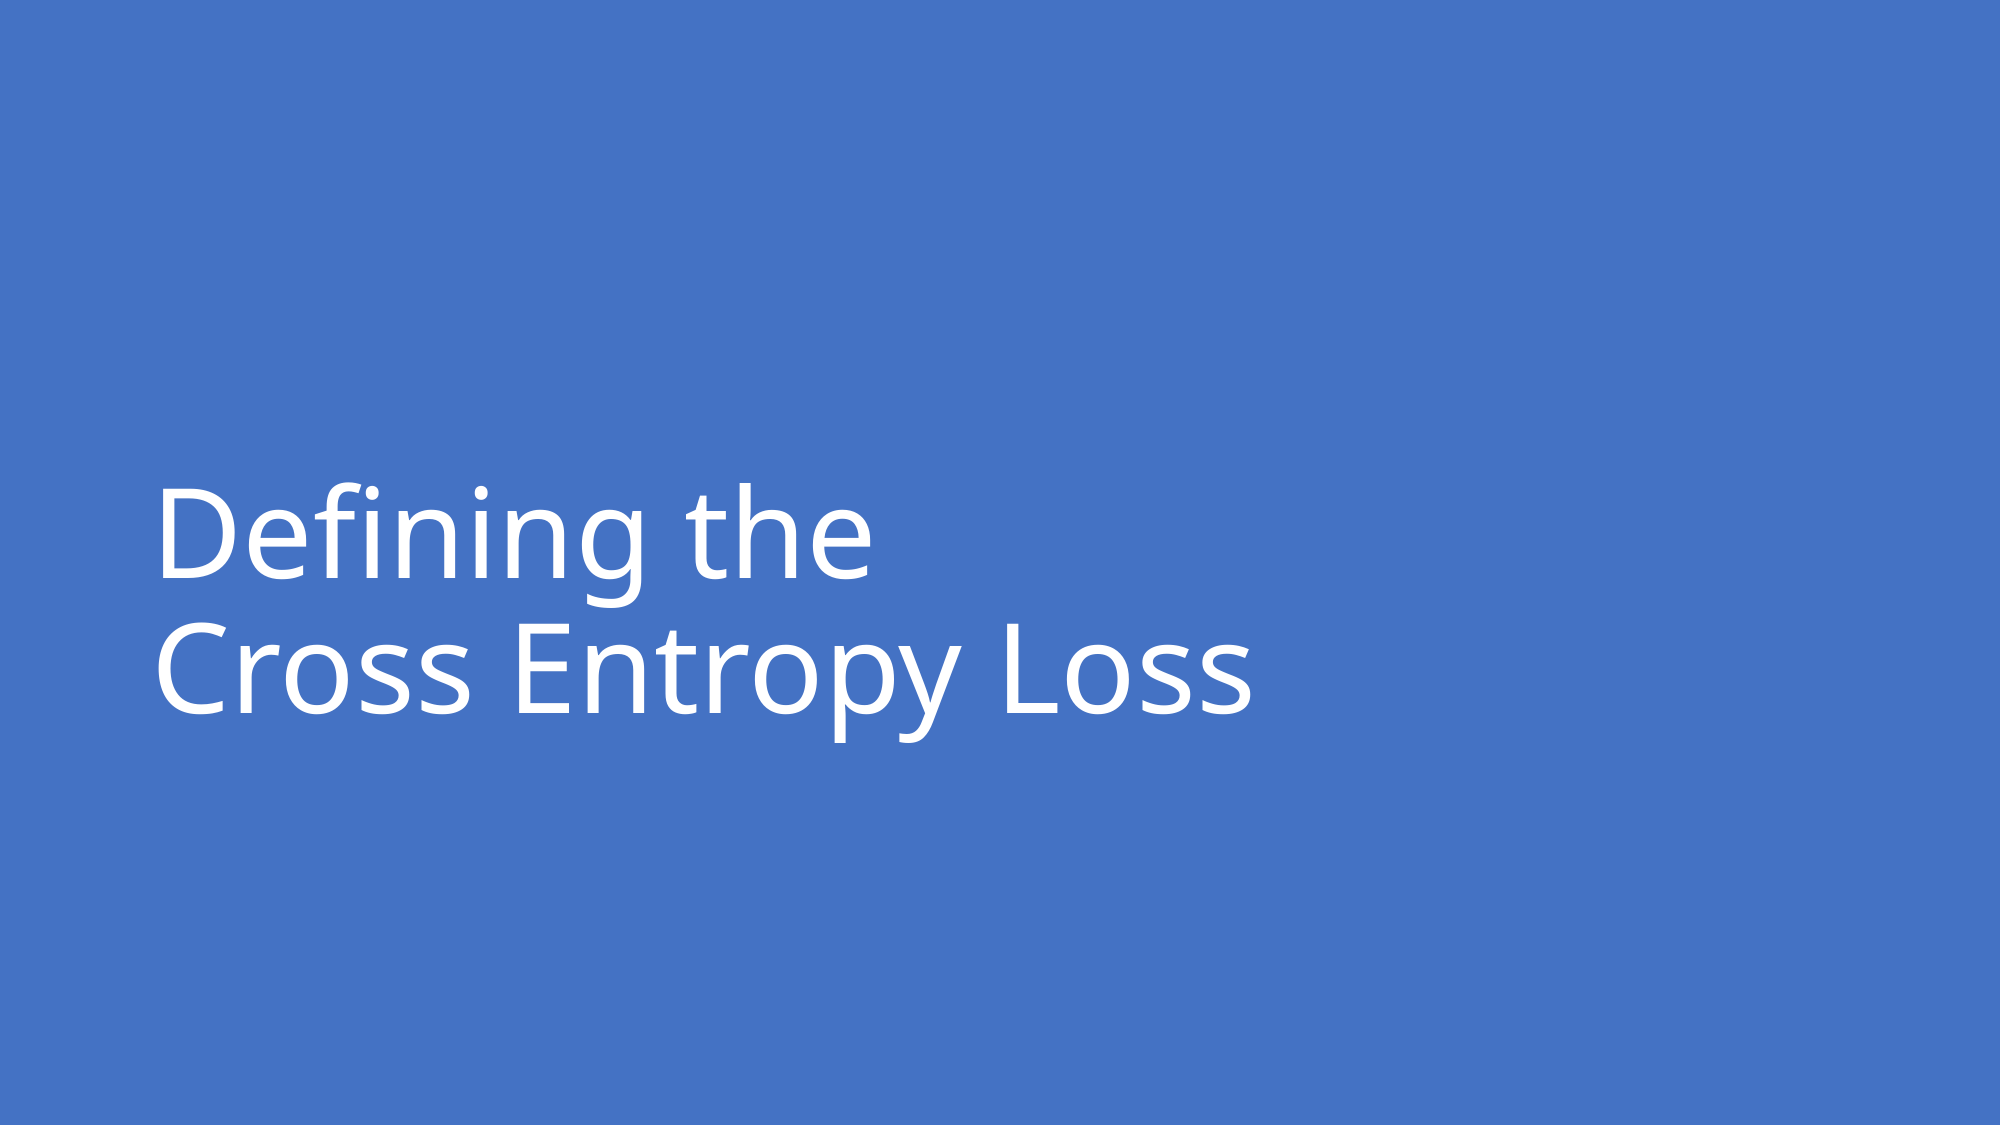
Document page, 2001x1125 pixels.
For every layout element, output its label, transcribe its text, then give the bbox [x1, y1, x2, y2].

title Defining the Cross Entropy Loss [136, 280, 1862, 749]
